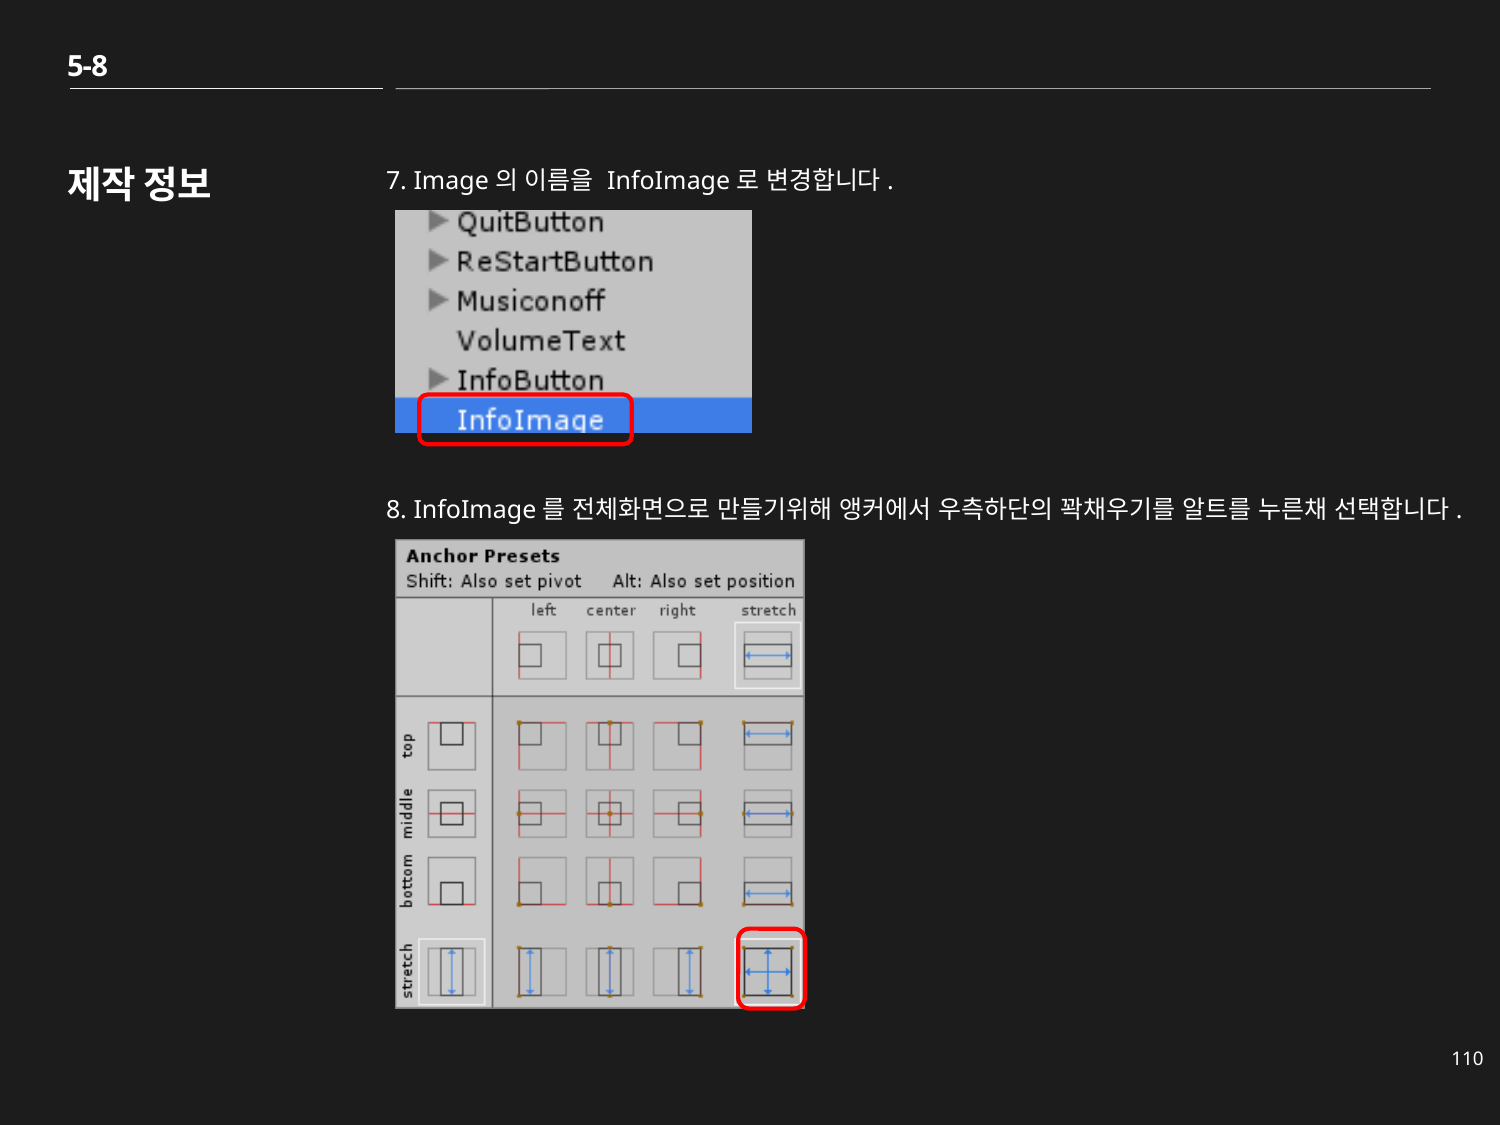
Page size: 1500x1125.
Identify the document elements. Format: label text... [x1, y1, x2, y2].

title 제작 정보 [52, 153, 384, 395]
picture [395, 539, 806, 1009]
text_box 110 [1377, 1039, 1499, 1080]
picture [395, 209, 752, 433]
text_box 7. Image의 이름을 InfoImage로 변경합니다. 8. InfoImage를 전체화면으로 만들기위해 앵커에서 우측하단의 꽉채우기를 알트를 누른채 선택합니다. [371, 157, 1478, 532]
text_box [418, 441, 633, 447]
text_box 5-8 [52, 39, 123, 90]
